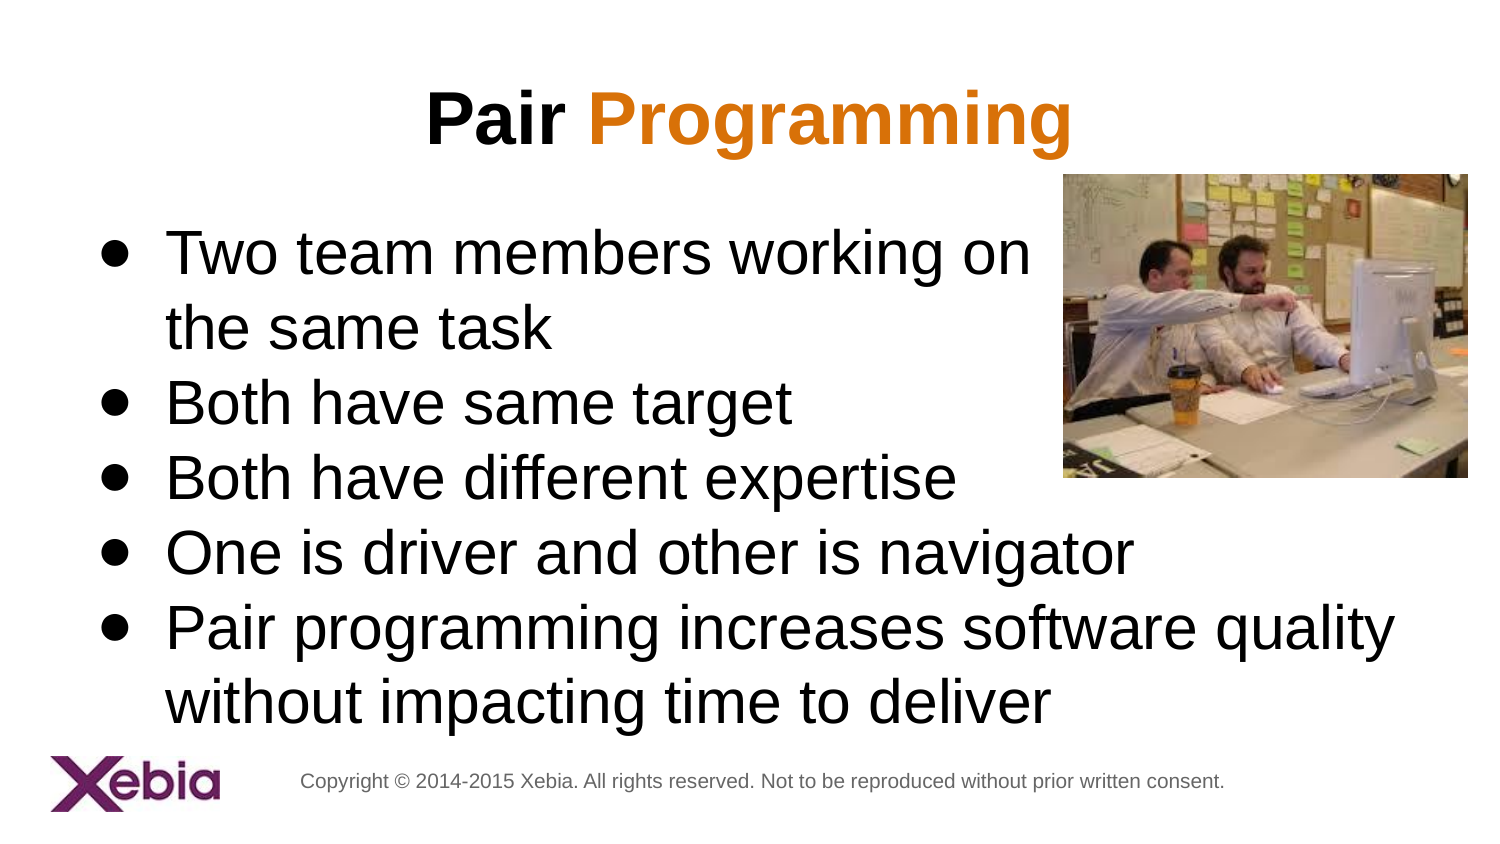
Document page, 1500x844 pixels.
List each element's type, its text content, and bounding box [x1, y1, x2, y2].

picture [50, 756, 220, 813]
list Two team members working on the same task Both have same target Both have different expertise One is driver and other is navigator Pair programming increases software quality without impacting time to deliver [75, 196, 1425, 808]
text_box Copyright © 2014-2015 Xebia. All rights reserved. Not to be reproduced without prior written consent. [285, 752, 1401, 808]
title Pair Programming [75, 33, 1425, 175]
picture [1062, 174, 1469, 478]
